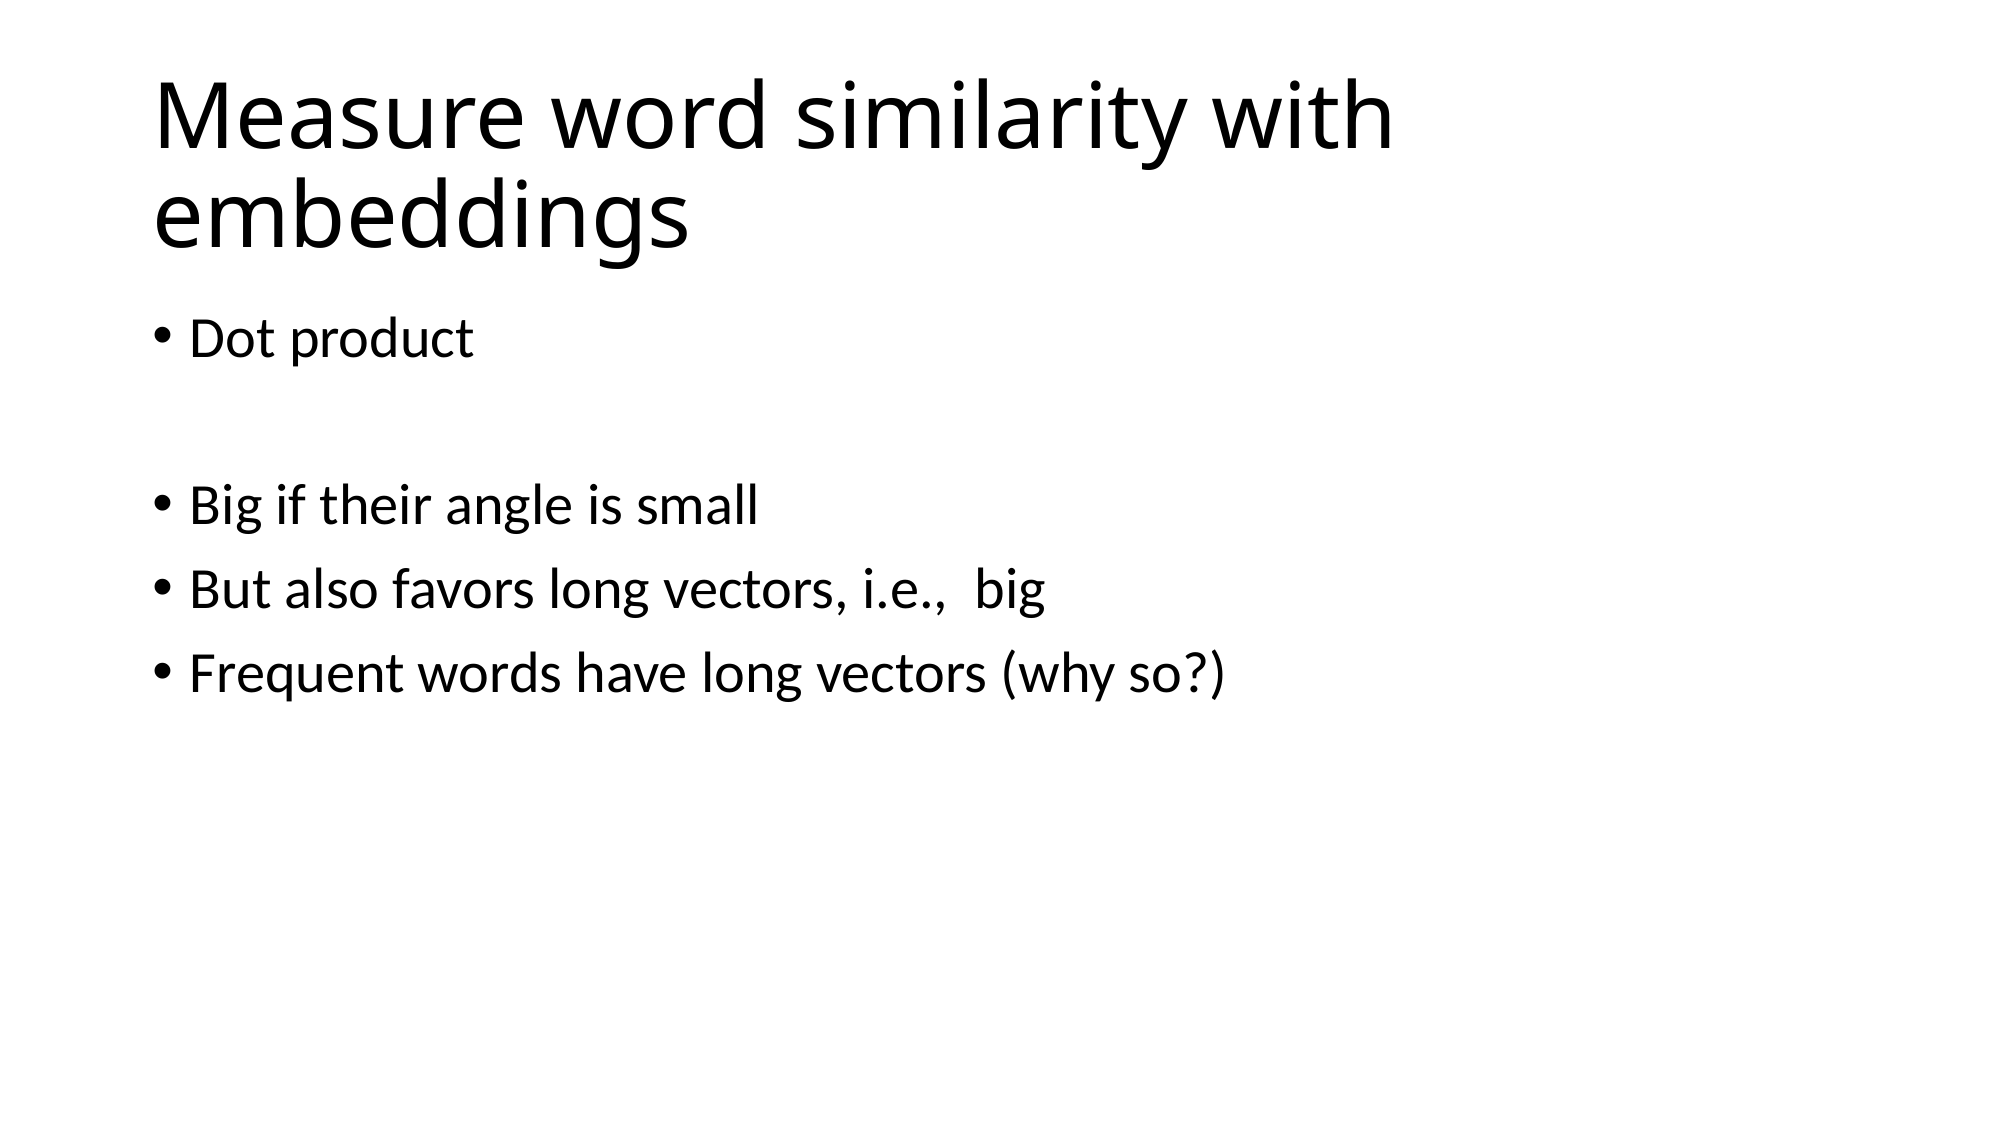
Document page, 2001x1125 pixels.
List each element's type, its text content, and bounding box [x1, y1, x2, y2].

title Measure word similarity with embeddings [137, 59, 1863, 278]
